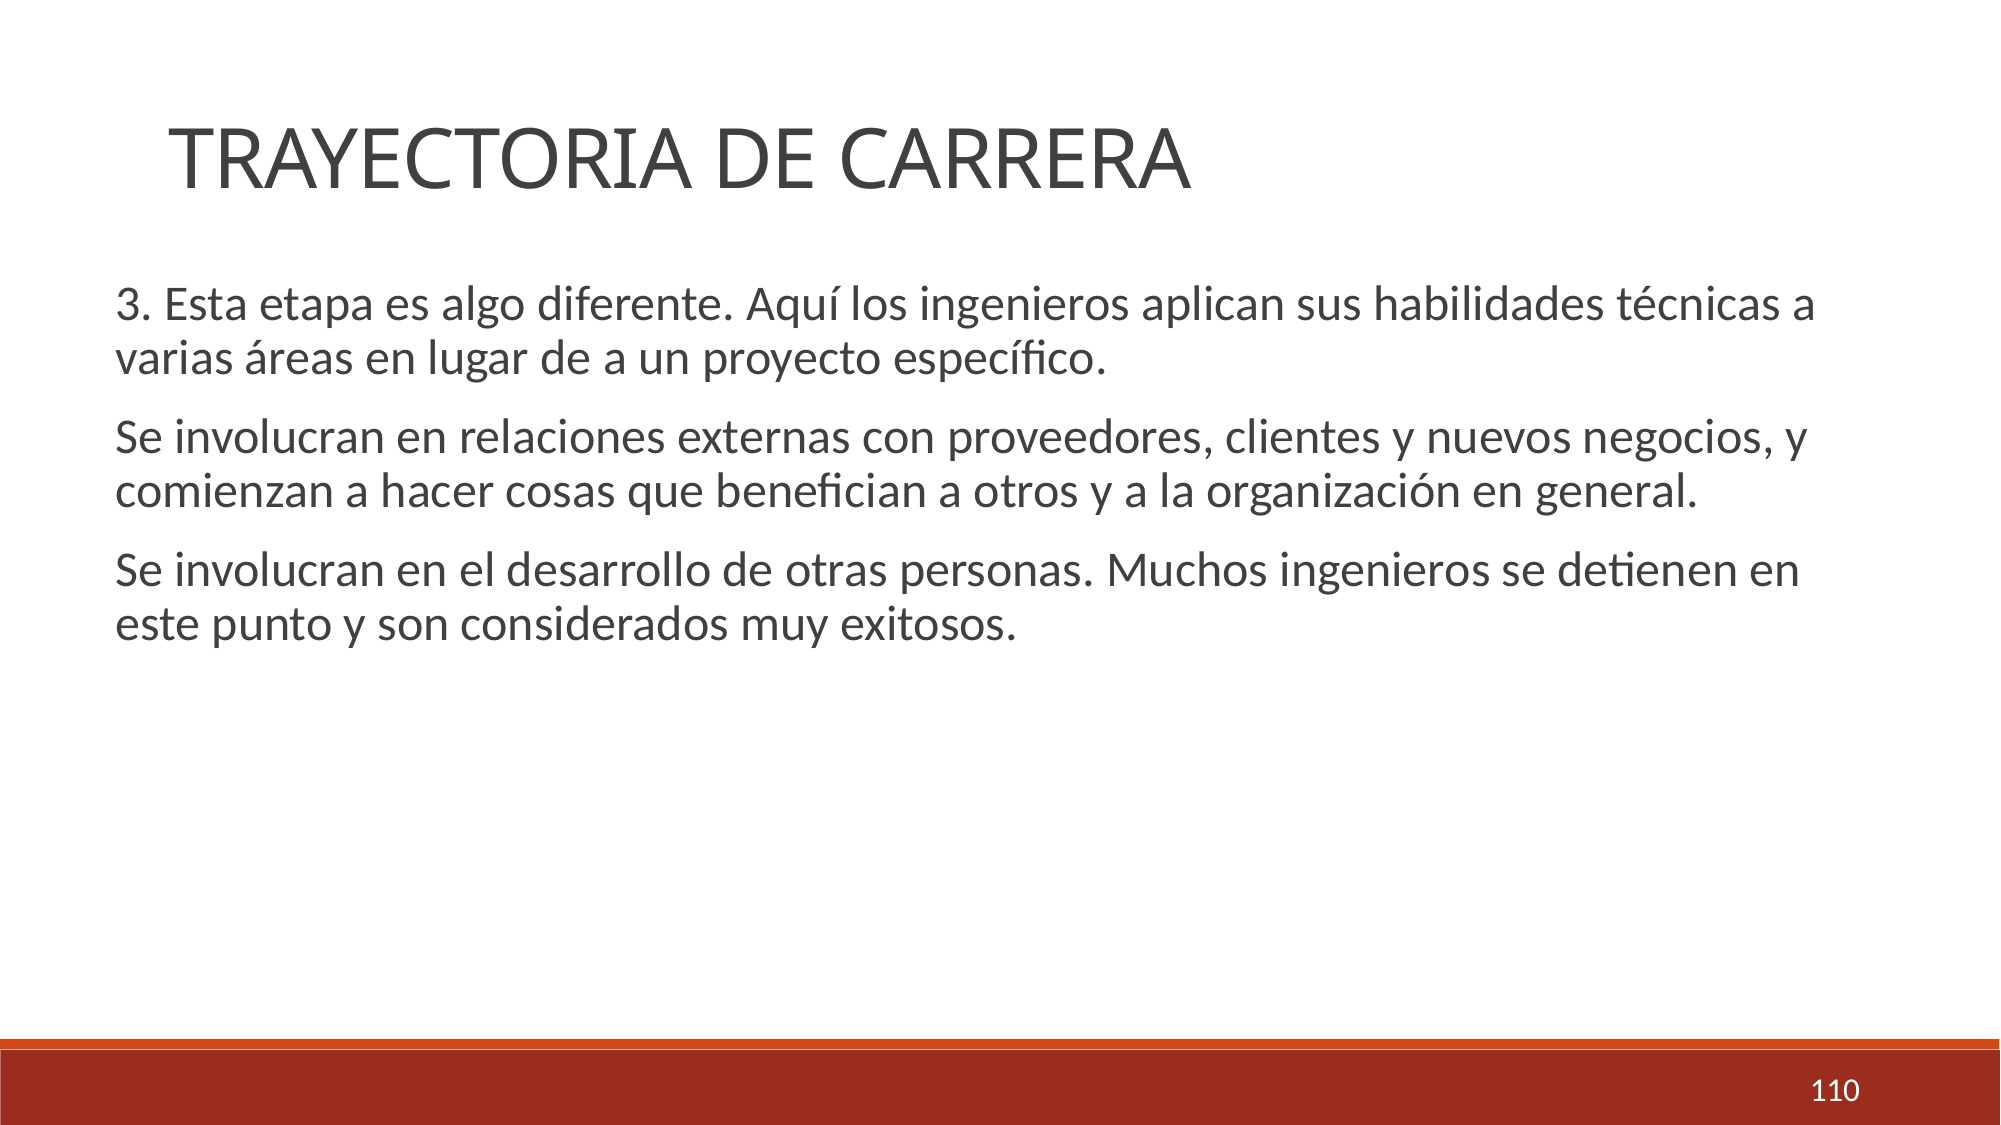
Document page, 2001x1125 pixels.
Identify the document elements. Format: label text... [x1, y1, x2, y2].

text_box 3. Esta etapa es algo diferente. Aquí los ingenieros aplican sus habilidades técnicas a varias áreas en lugar de a un proyecto específico. Se involucran en relaciones externas con proveedores, clientes y nuevos negocios, y comienzan a hacer cosas que benefician a otros y a la organización en general. Se involucran en el desarrollo de otras personas. Muchos ingenieros se detienen en este punto y son considerados muy exitosos. [100, 269, 1901, 834]
text_box TRAYECTORIA DE CARRERA [154, 113, 1875, 269]
slide_number 110 [126, 1061, 1875, 1115]
